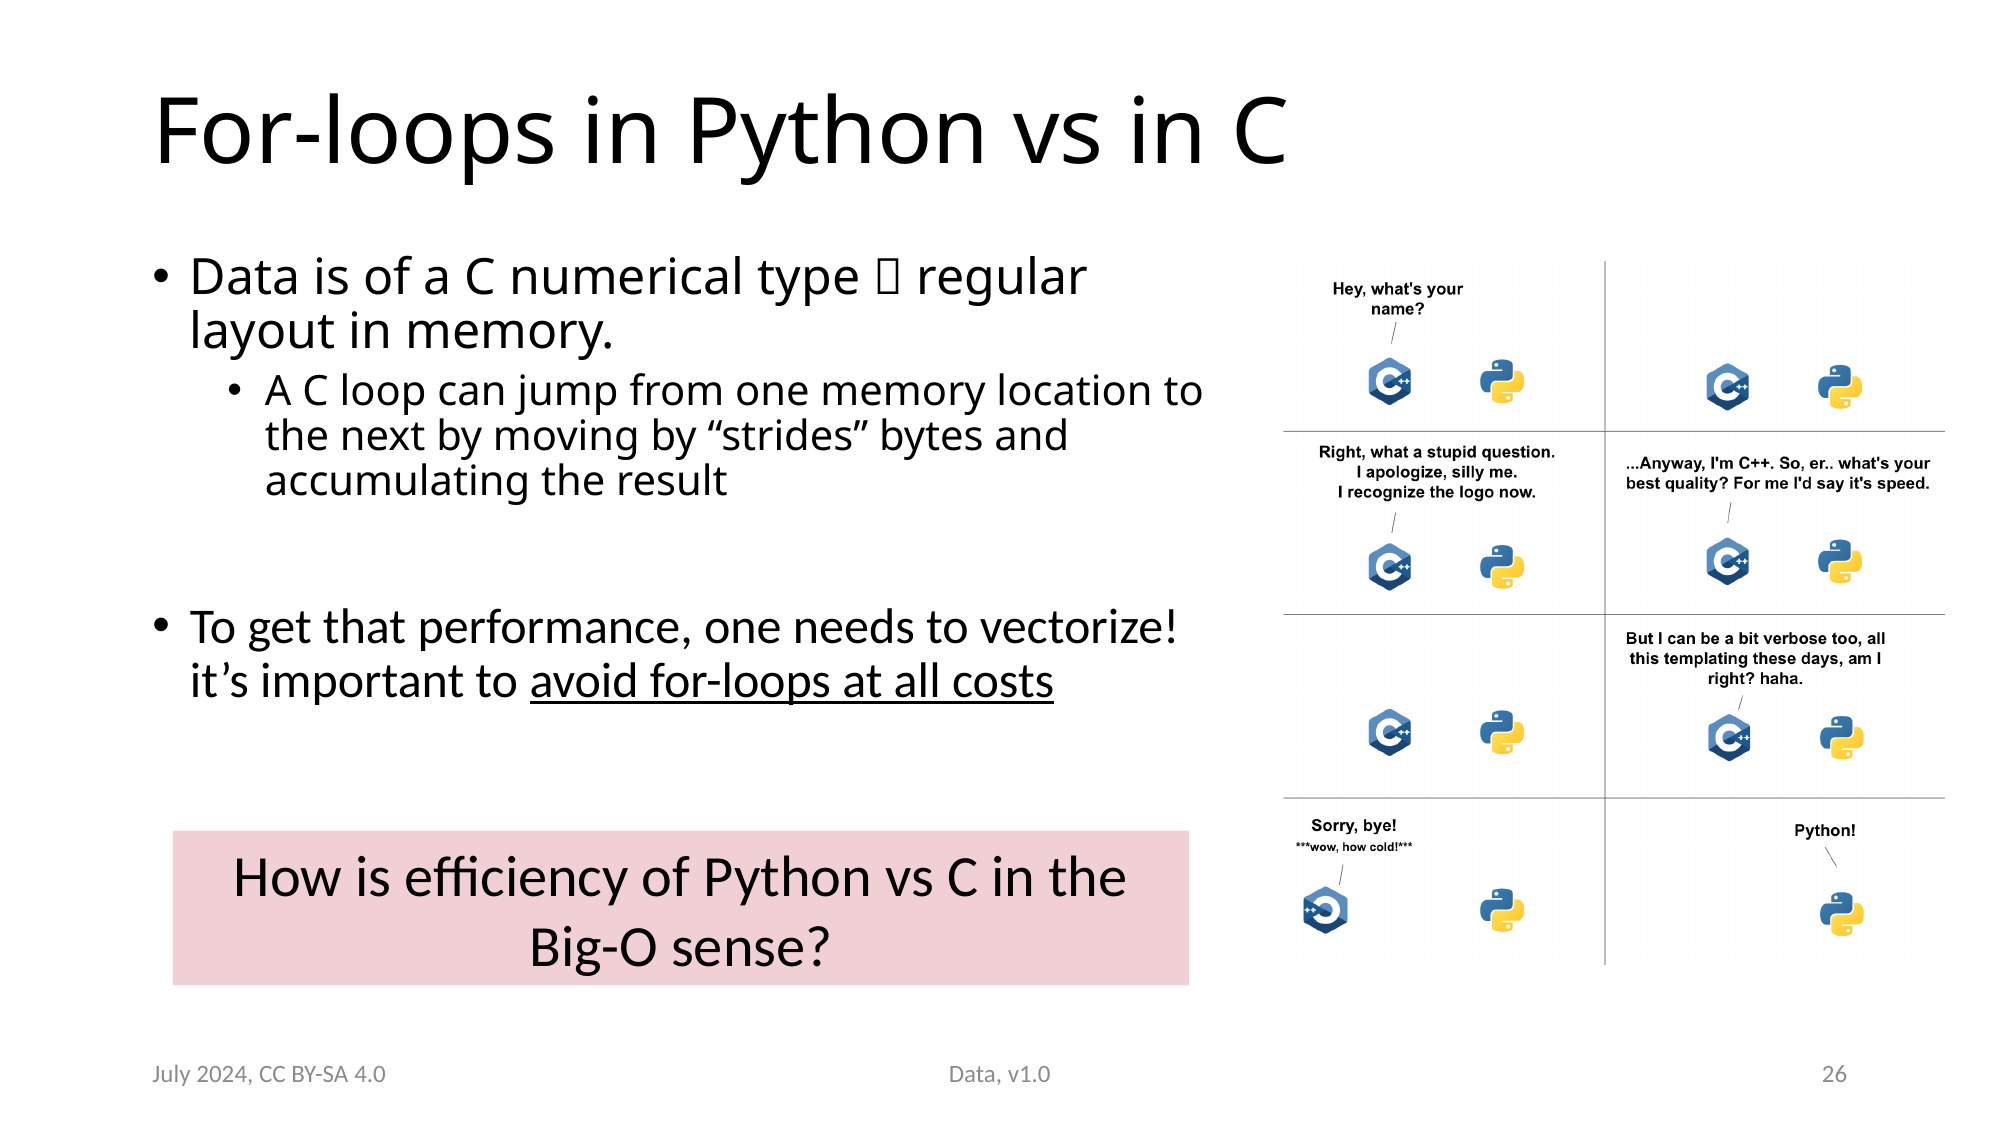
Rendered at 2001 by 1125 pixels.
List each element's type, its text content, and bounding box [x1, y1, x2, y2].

footer Data, v1.0 [662, 1042, 1338, 1103]
picture [1283, 261, 1945, 965]
list Data is of a C numerical type  regular layout in memory. A C loop can jump from one memory location to the next by moving by “strides” bytes and accumulating the result To get that performance, one needs to vectorize! it’s important to avoid for-loops at all costs [137, 243, 1225, 1014]
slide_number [137, 1042, 588, 1103]
title For-loops in Python vs in C [137, 59, 1863, 209]
slide_number 26 [1412, 1042, 1863, 1103]
text_box How is efficiency of Python vs C in the Big-O sense? [172, 830, 1189, 986]
